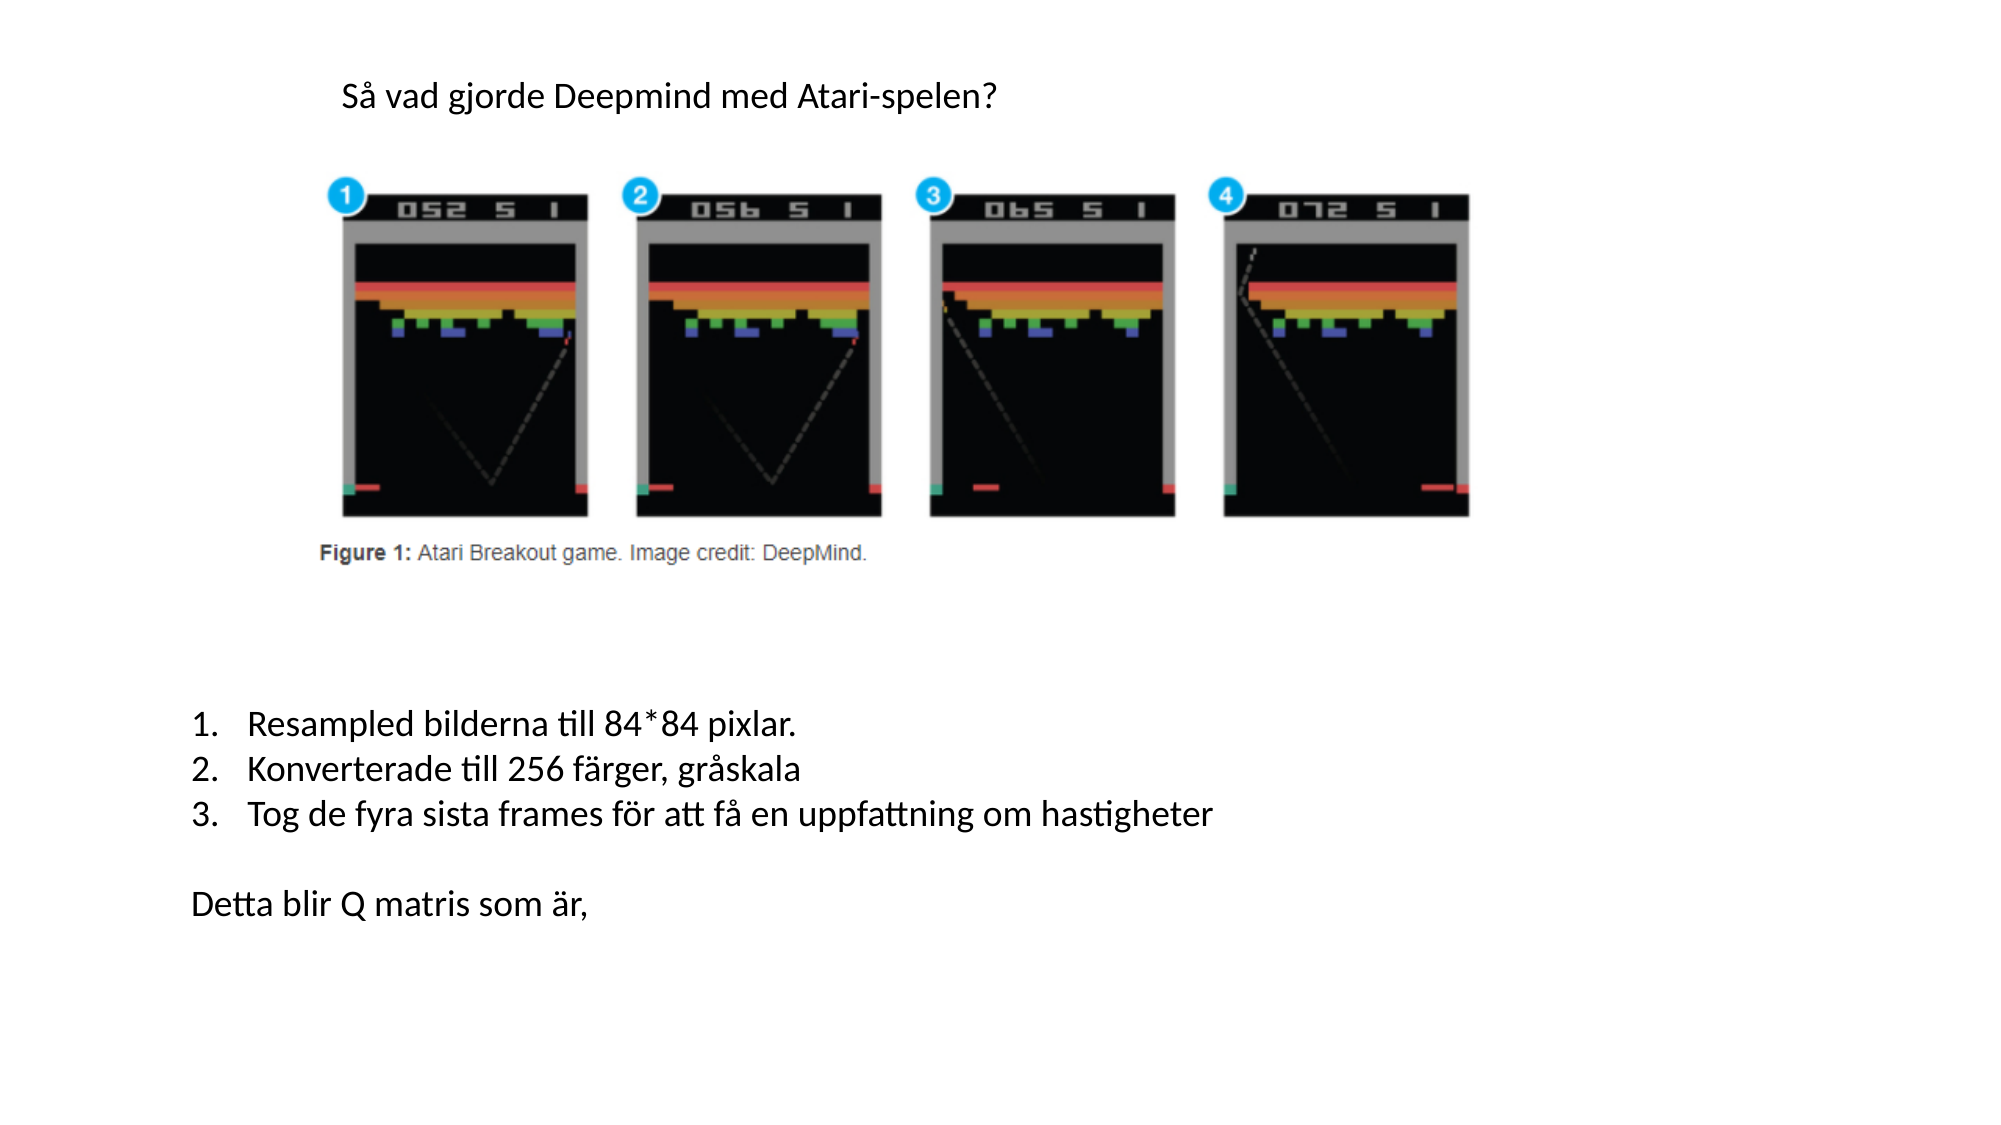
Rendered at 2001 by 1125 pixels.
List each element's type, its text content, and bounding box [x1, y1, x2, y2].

text_box Så vad gjorde Deepmind med Atari-spelen? [326, 64, 1015, 124]
picture [211, 142, 1624, 584]
